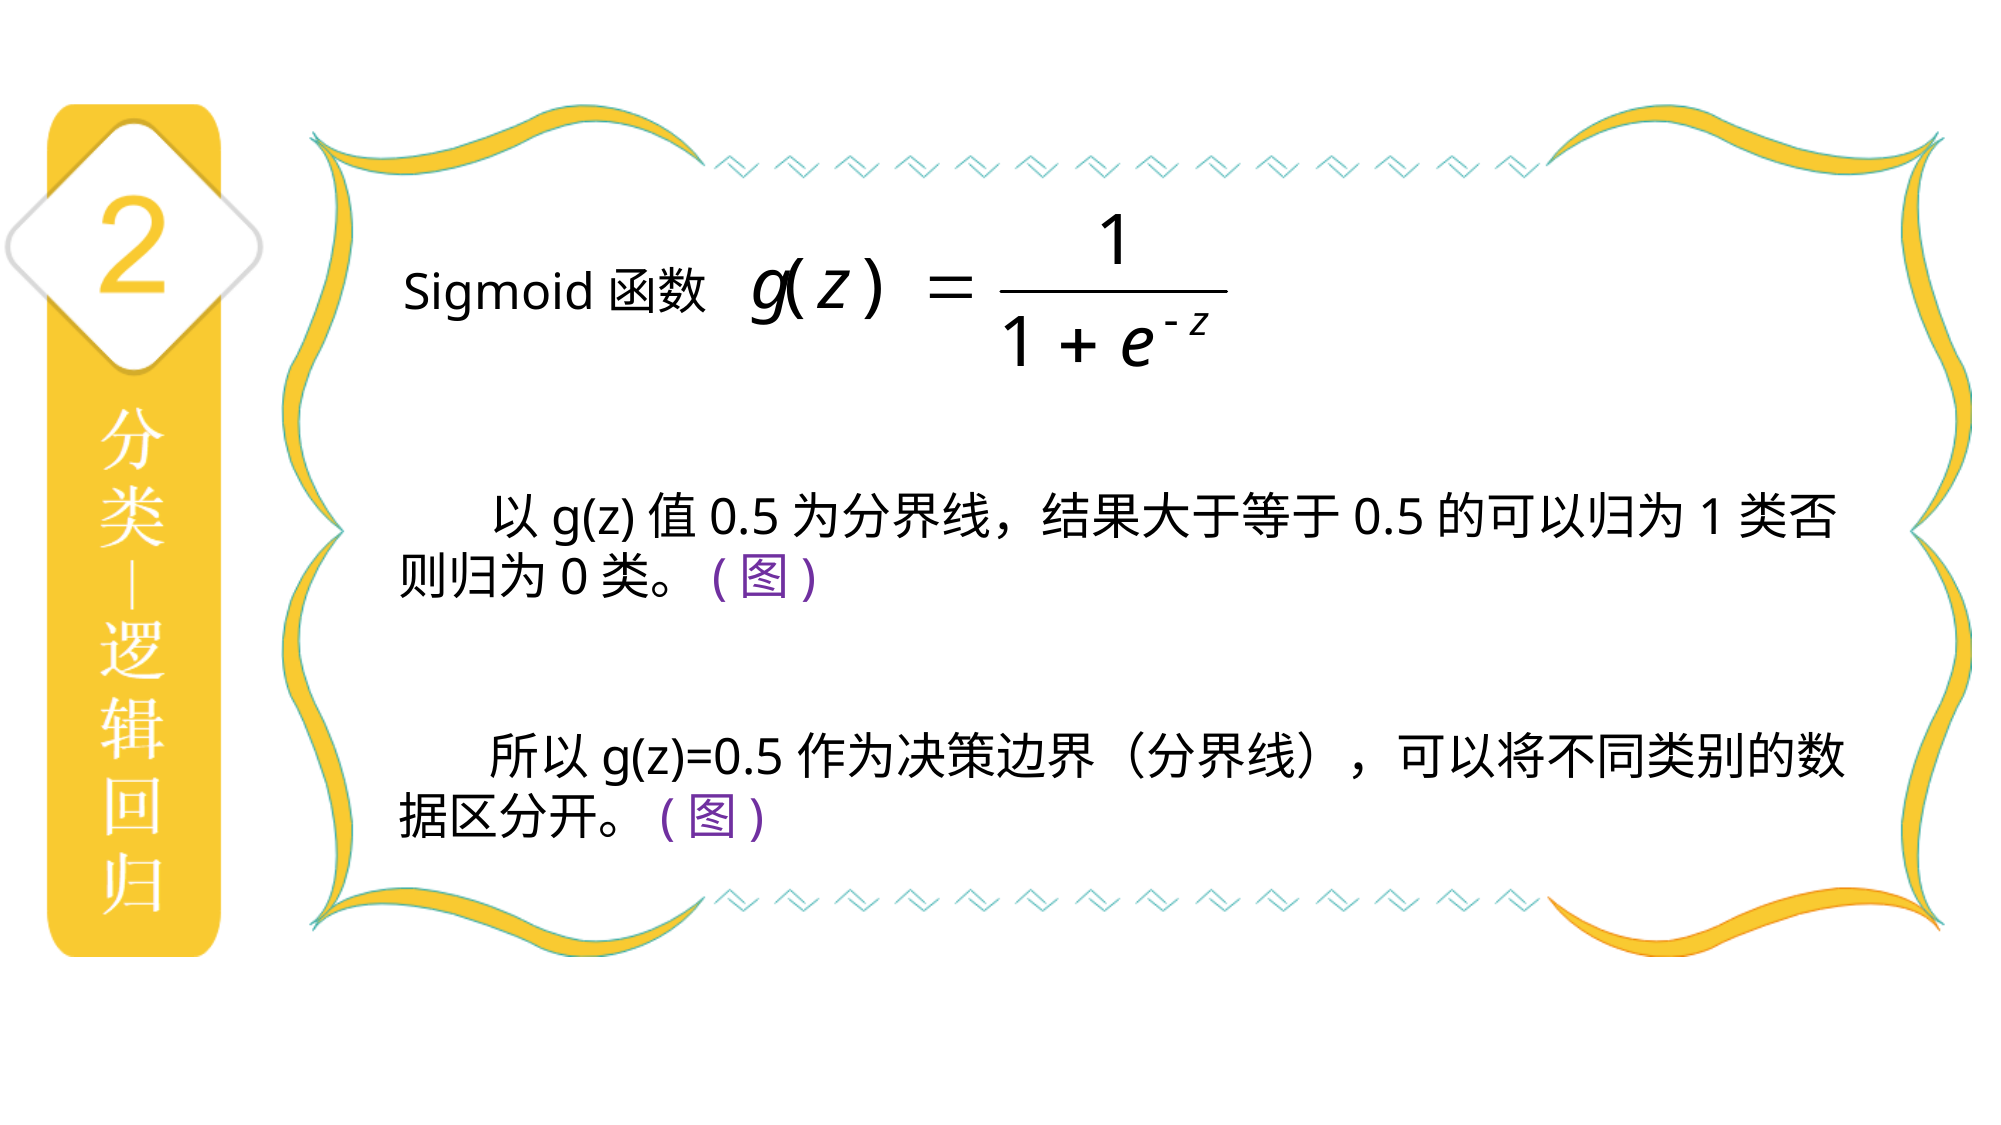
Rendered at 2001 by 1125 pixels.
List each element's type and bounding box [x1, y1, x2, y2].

picture [2, 103, 265, 957]
picture [281, 103, 1972, 957]
text_box [741, 192, 1239, 379]
